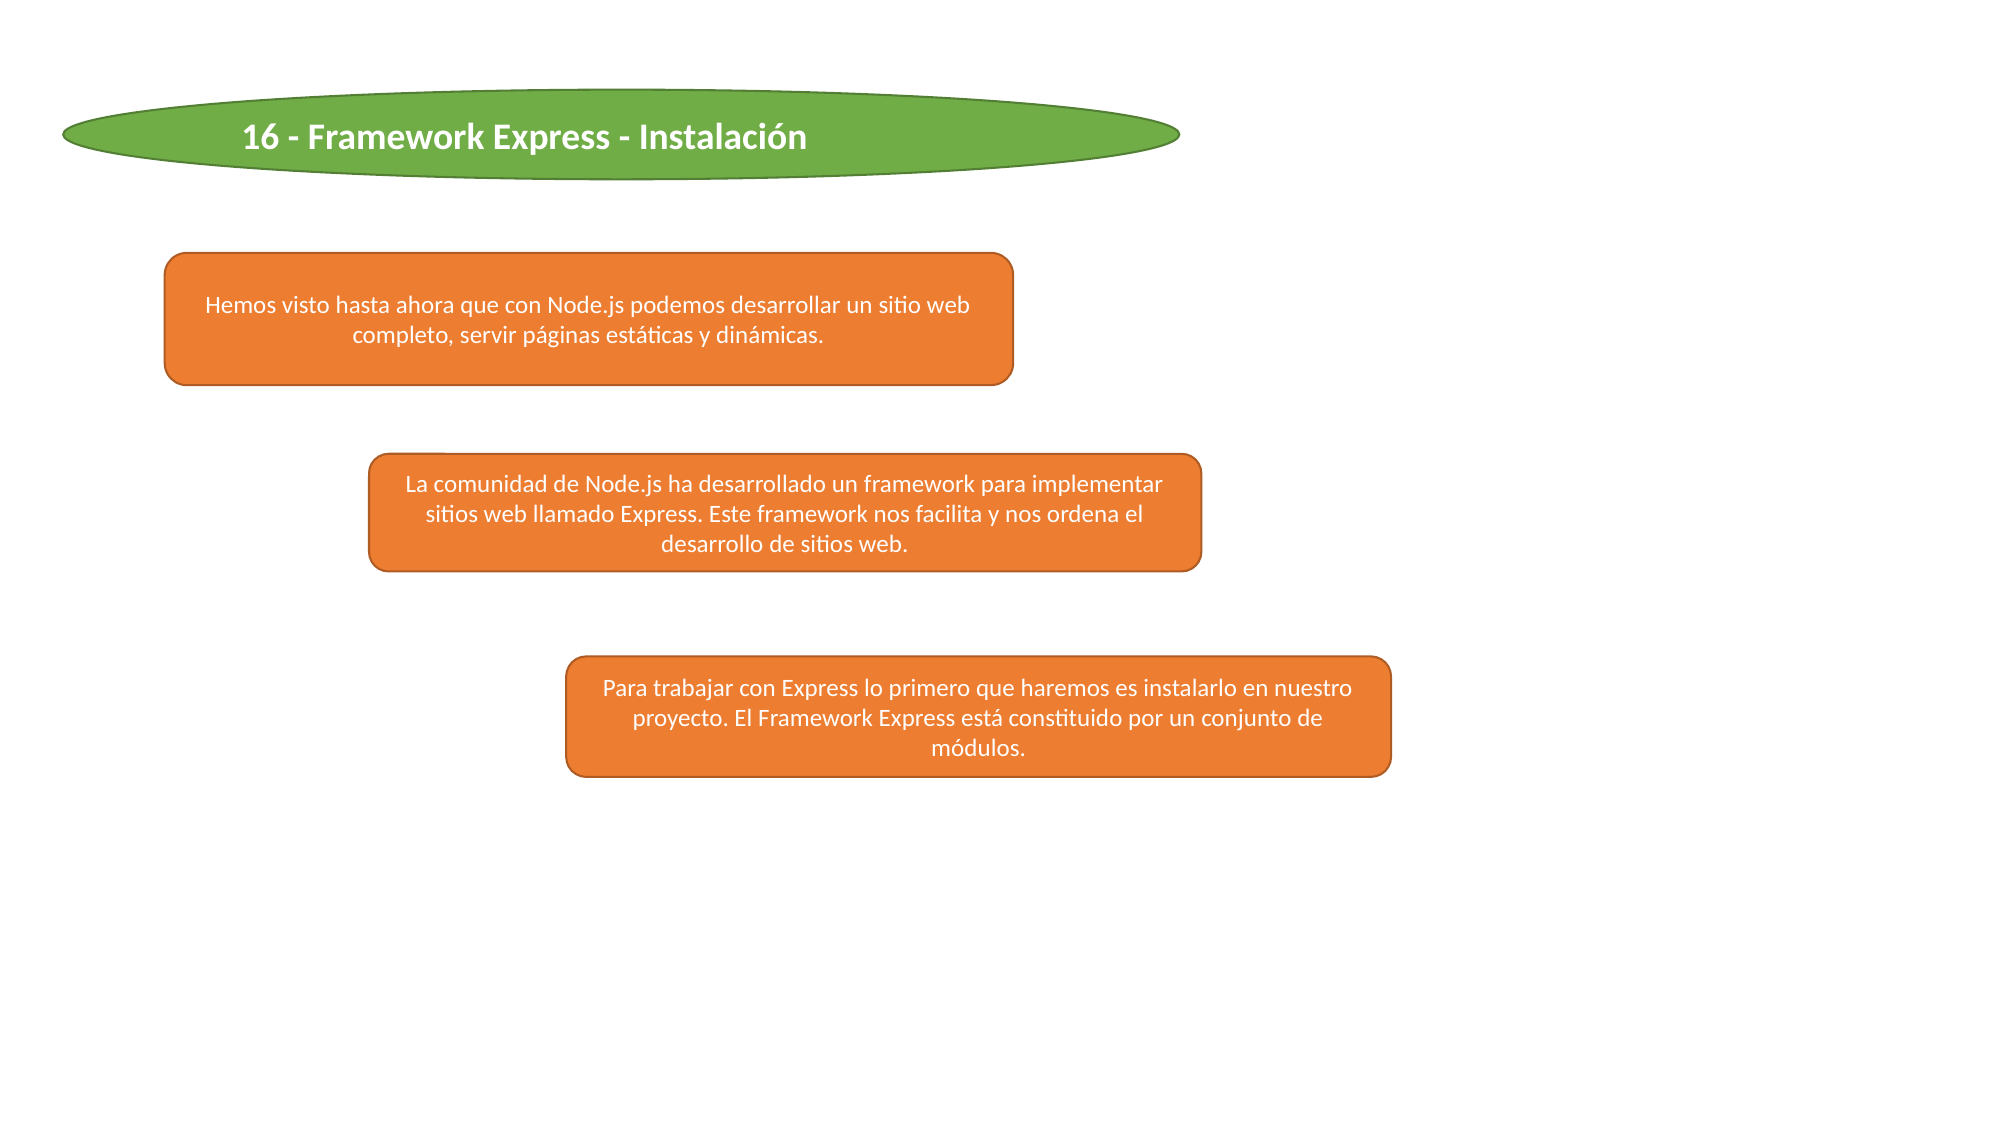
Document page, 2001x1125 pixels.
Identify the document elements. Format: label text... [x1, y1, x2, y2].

text_box Hemos visto hasta ahora que con Node.js podemos desarrollar un sitio web completo, servir páginas estáticas y dinámicas. [164, 252, 1014, 386]
text_box [137, 59, 1863, 278]
text_box Para trabajar con Express lo primero que haremos es instalarlo en nuestro proyecto. El Framework Express está constituido por un conjunto de módulos. [566, 656, 1392, 777]
text_box [137, 299, 1863, 1014]
text_box La comunidad de Node.js ha desarrollado un framework para implementar sitios web llamado Express. Este framework nos facilita y nos ordena el desarrollo de sitios web. [368, 453, 1202, 572]
text_box 16 - Framework Express - Instalación [63, 89, 1180, 180]
